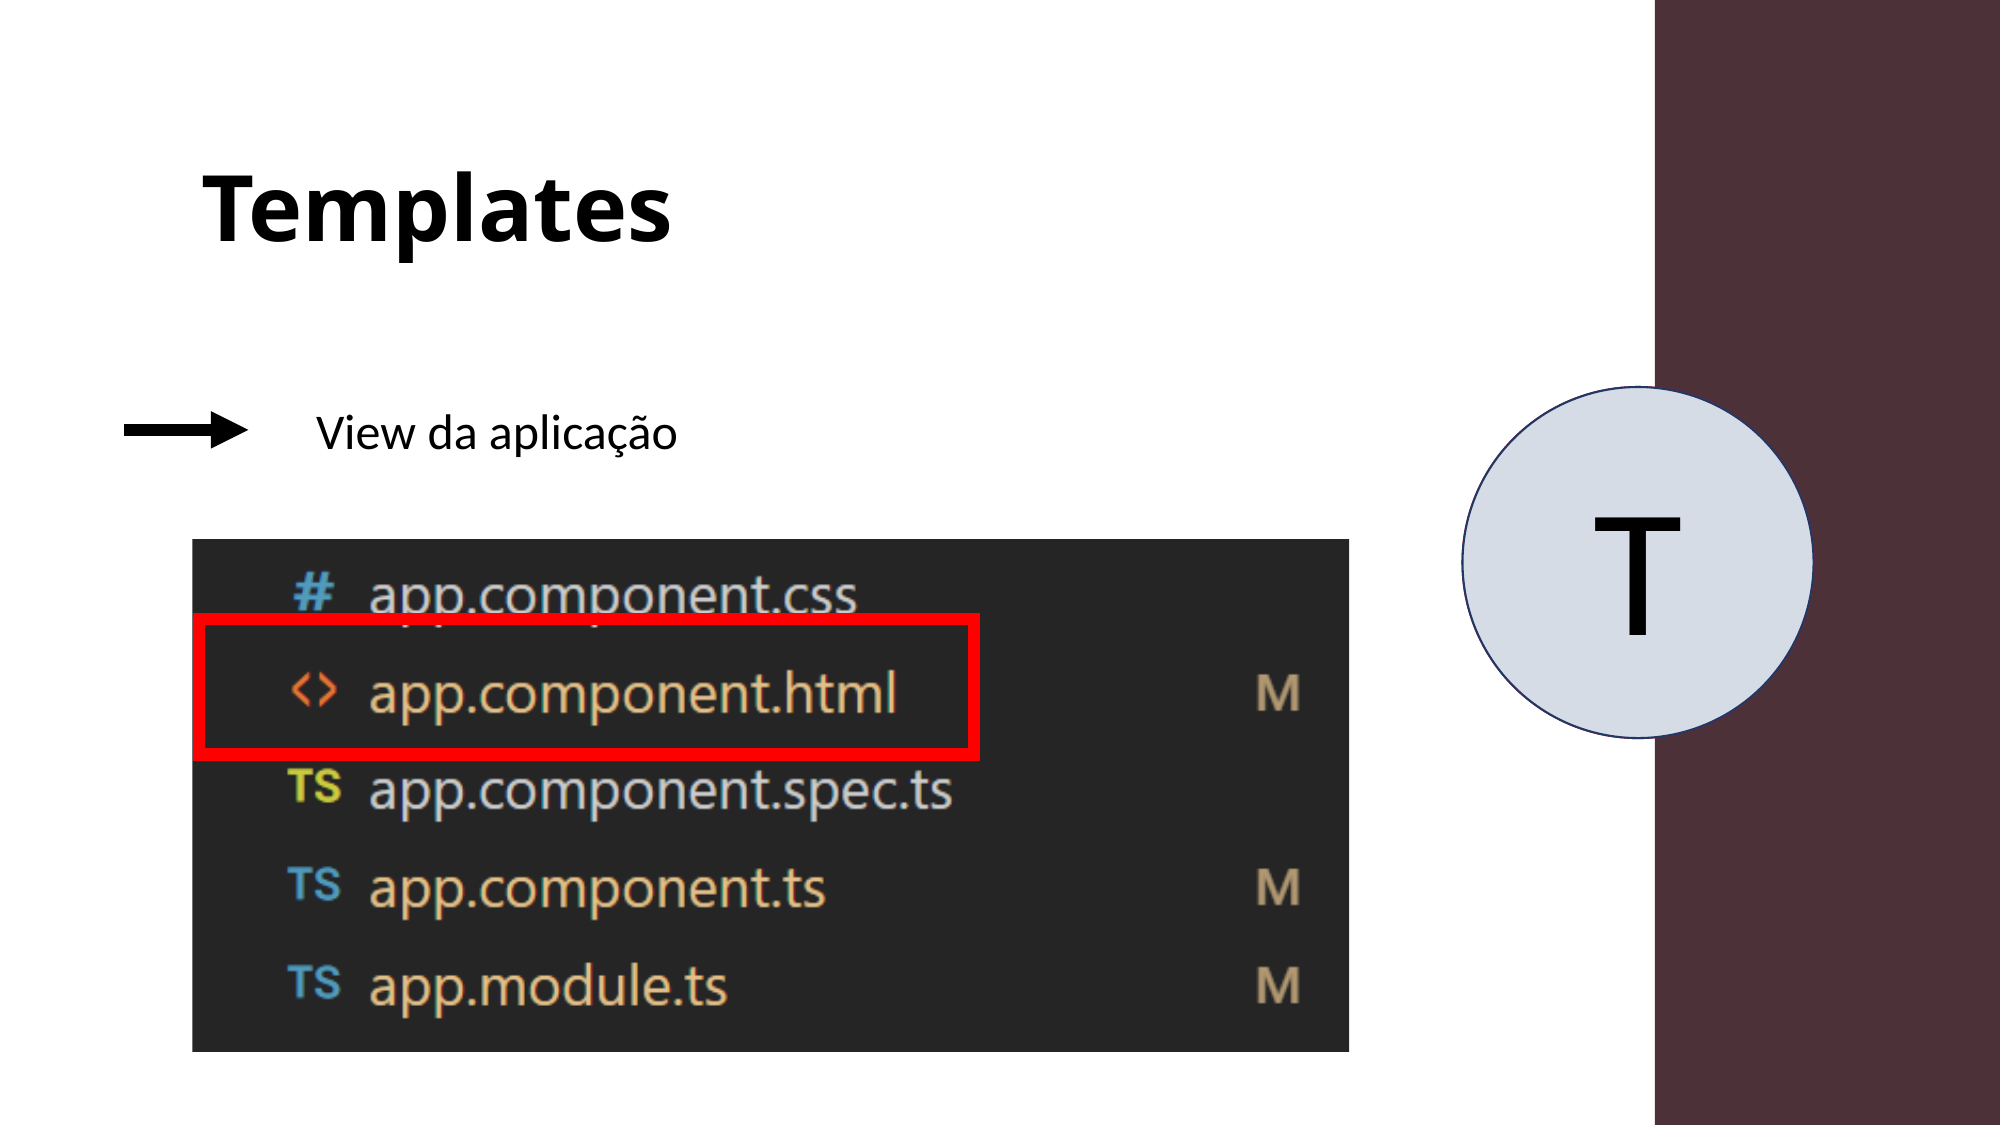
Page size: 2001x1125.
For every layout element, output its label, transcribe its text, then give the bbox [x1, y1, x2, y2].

text_box View da aplicação [301, 391, 1277, 467]
text_box [1654, 0, 2000, 1125]
text_box T [1461, 385, 1815, 740]
picture [192, 539, 1350, 1052]
title Templates [186, 102, 1413, 321]
